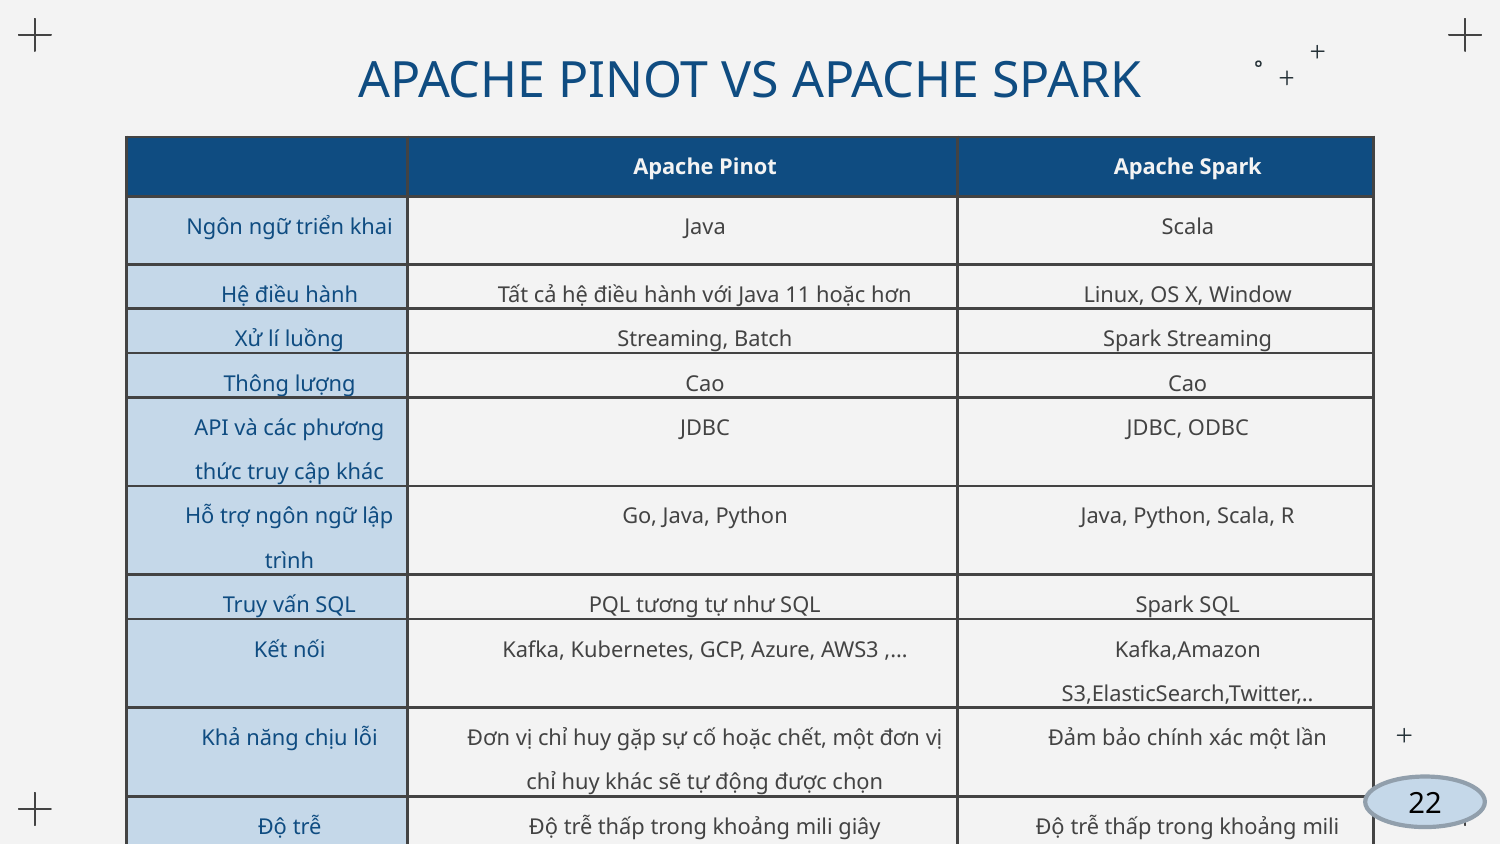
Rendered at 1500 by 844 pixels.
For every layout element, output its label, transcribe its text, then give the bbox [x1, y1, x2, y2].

table_cell Độ trễ thấp trong khoảng mili giây [409, 798, 956, 844]
table_cell API và các phương thức truy cập khác [128, 399, 406, 485]
table_cell Kafka,Amazon S3,ElasticSearch,Twitter,.. [959, 620, 1372, 706]
table_cell Linux, OS X, Window [959, 266, 1372, 307]
title APACHE PINOT VS APACHE SPARK [231, 32, 1269, 128]
table_header Apache Spark [959, 138, 1372, 195]
table_cell Kết nối [128, 620, 406, 706]
table_cell Đơn vị chỉ huy gặp sự cố hoặc chết, một đơn vị chỉ huy khác sẽ tự động được chọn [409, 709, 956, 795]
table_cell Tất cả hệ điều hành với Java 11 hoặc hơn [409, 266, 956, 307]
table_cell JDBC, ODBC [959, 399, 1372, 485]
table_cell Độ trễ thấp trong khoảng mili giây [959, 798, 1372, 844]
table_cell Khả năng chịu lỗi [128, 709, 406, 795]
table_cell Cao [409, 354, 956, 396]
table_cell JDBC [409, 399, 956, 485]
table_cell Streaming, Batch [409, 310, 956, 352]
table_cell Java [409, 198, 956, 263]
text_box 22 [1363, 774, 1487, 830]
table_cell Scala [959, 198, 1372, 263]
table_cell Spark SQL [959, 576, 1372, 618]
table_header Apache Pinot [409, 138, 956, 195]
table_cell Đảm bảo chính xác một lần [959, 709, 1372, 795]
table_cell Độ trễ [128, 798, 406, 844]
table_cell Kafka, Kubernetes, GCP, Azure, AWS3 ,… [409, 620, 956, 706]
table_cell Java, Python, Scala, R [959, 487, 1372, 573]
table_cell PQL tương tự như SQL [409, 576, 956, 618]
table_cell Spark Streaming [959, 310, 1372, 352]
table_cell Cao [959, 354, 1372, 396]
picture [1383, 706, 1426, 773]
table_cell Thông lượng [128, 354, 406, 396]
table_cell Xử lí luồng [128, 310, 406, 352]
table_cell Hệ điều hành [128, 266, 406, 307]
table_header [128, 138, 406, 195]
table_cell Hỗ trợ ngôn ngữ lập trình [128, 487, 406, 573]
picture [1240, 25, 1336, 110]
table_cell Go, Java, Python [409, 487, 956, 573]
table_cell Truy vấn SQL [128, 576, 406, 618]
table_cell Ngôn ngữ triển khai [128, 198, 406, 263]
